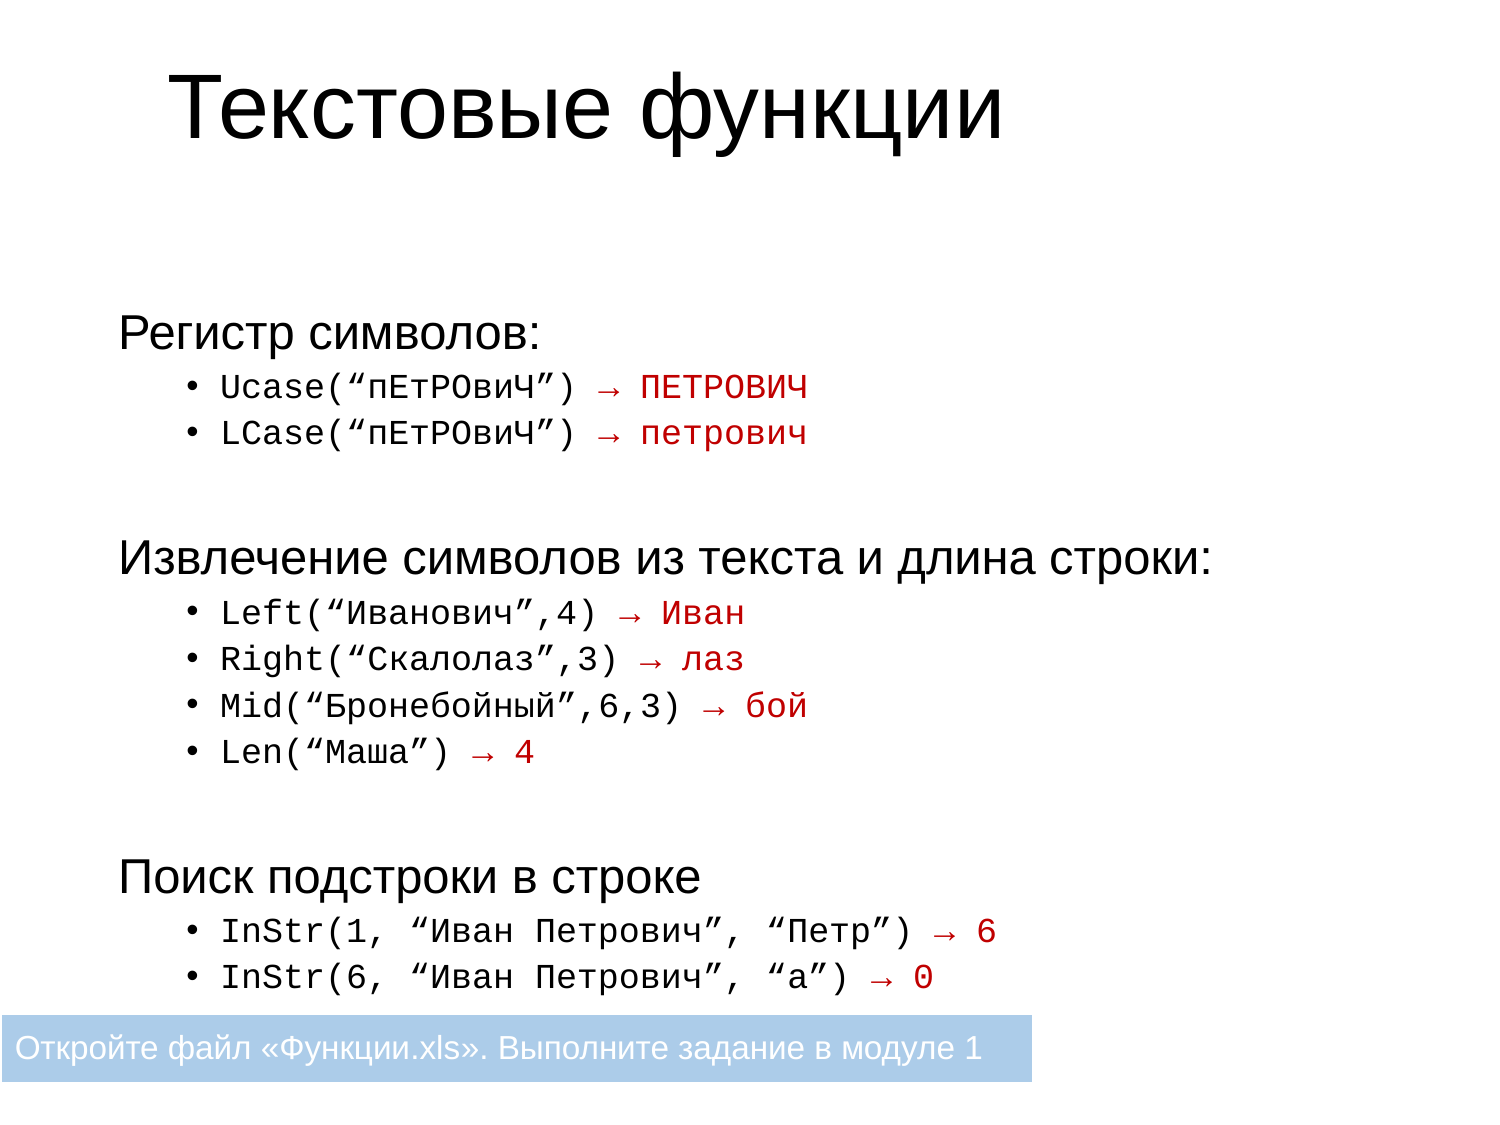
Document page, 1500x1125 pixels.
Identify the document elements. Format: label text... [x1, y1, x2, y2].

title Текстовые функции [2, 0, 1500, 218]
list Регистр символов: Ucase(“пЕтРОвиЧ”) → ПЕТРОВИЧ LCase(“пЕтРОвиЧ”) → петрович Извлечение символов из текста и длина строки: Left(“Иванович”,4) → Иван Right(“Скалолаз”,3) → лаз Mid(“Бронебойный”,6,3) → бой Len(“Маша”) → 4 Поиск подстроки в строке InStr(1, “Иван Петрович”, “Петр”) → 6 InStr(6, “Иван Петрович”, “а”) → 0 [103, 299, 1397, 1014]
text_box Откройте файл «Функции.xls». Выполните задание в модуле 1 [0, 1012, 1035, 1086]
